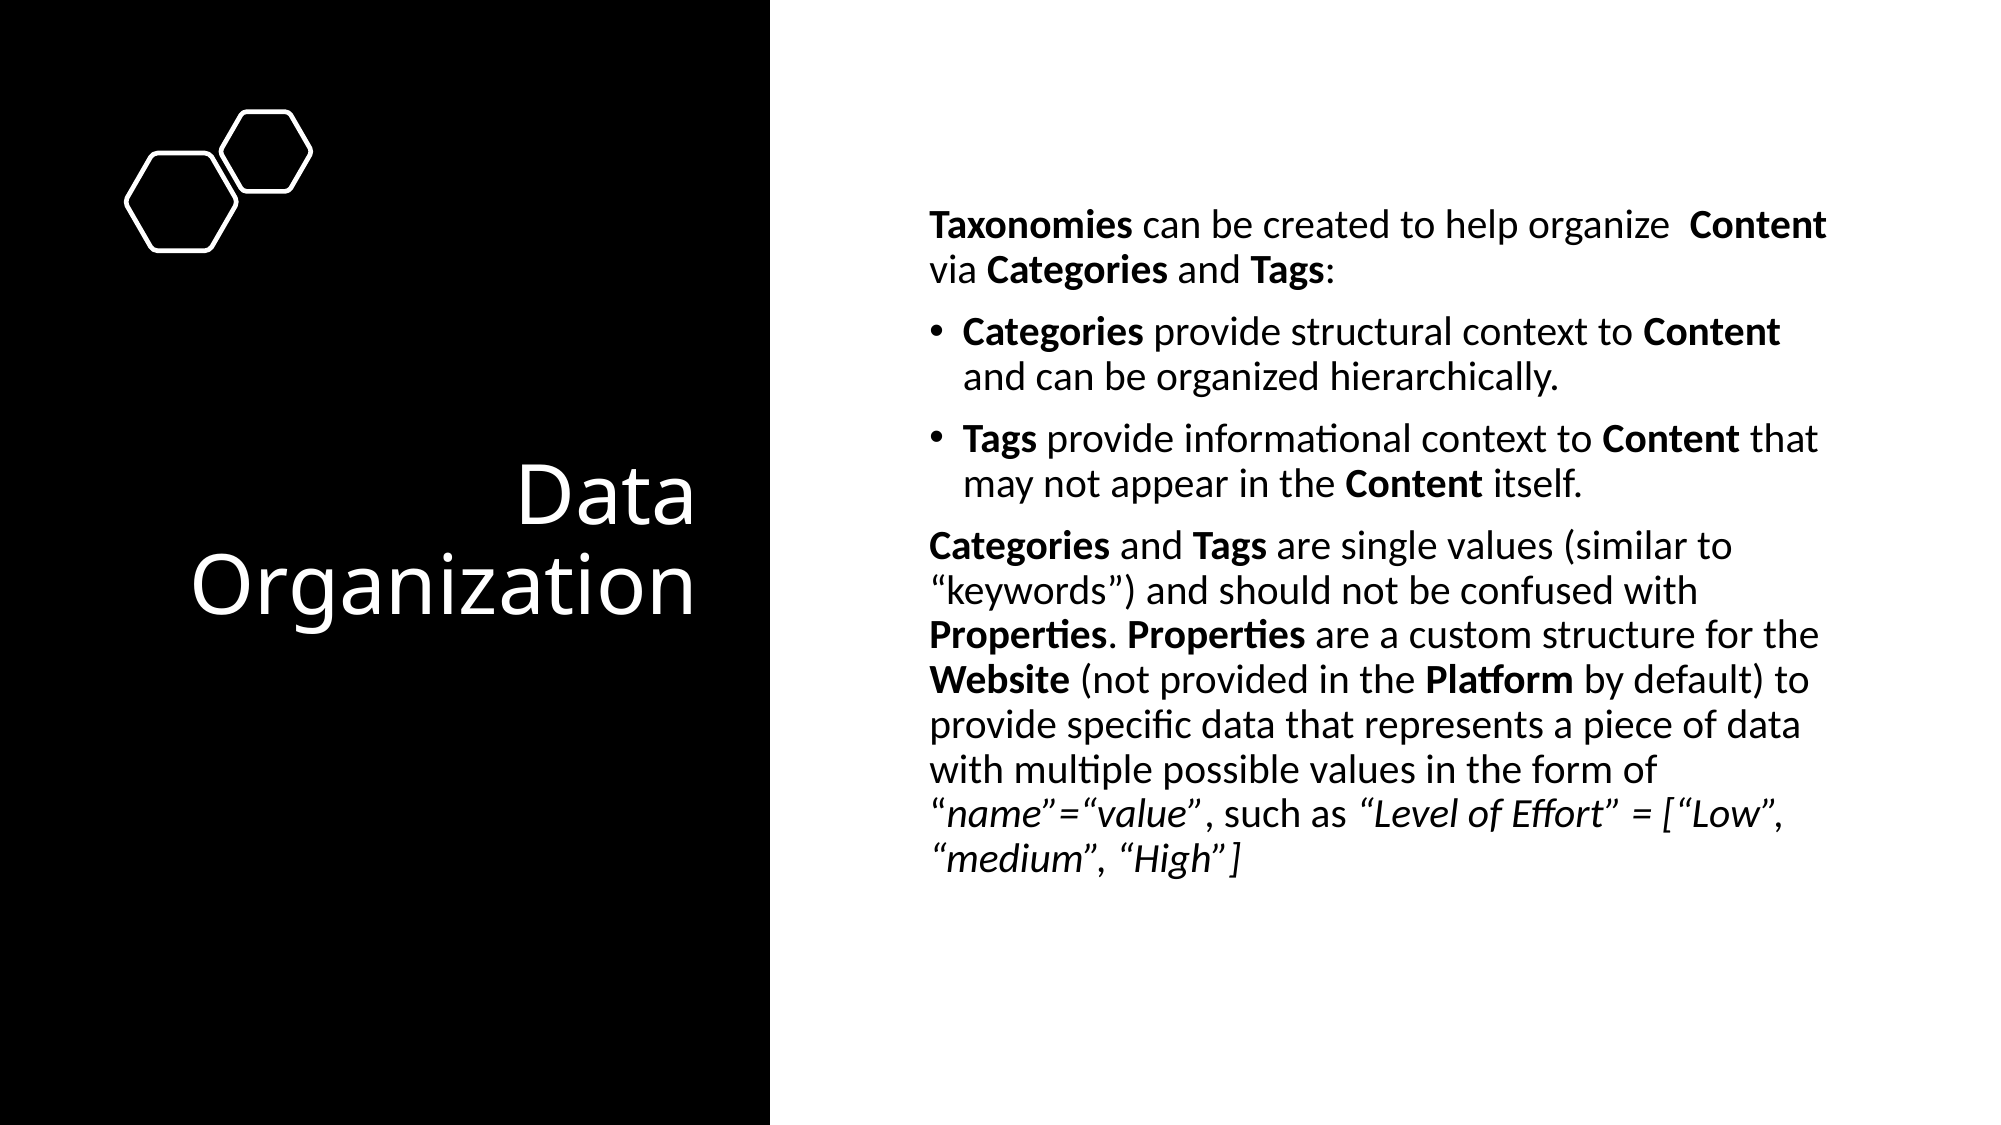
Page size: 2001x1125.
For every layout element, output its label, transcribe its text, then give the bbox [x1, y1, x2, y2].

title Data Organization [125, 191, 714, 894]
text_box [125, 111, 311, 251]
list Taxonomies can be created to help organize Content via Categories and Tags: Categories provide structural context to Content and can be organized hierarchically. Tags provide informational context to Content that may not appear in the Content itself. Categories and Tags are single values (similar to “keywords”) and should not be confused with Properties. Properties are a custom structure for the Website (not provided in the Platform by default) to provide specific data that represents a piece of data with multiple possible values in the form of “name”=“value”, such as “Level of Effort” = [“Low”, “medium”, “High”] [914, 191, 1853, 894]
text_box [0, 0, 771, 1125]
text_box [771, 0, 2000, 1125]
